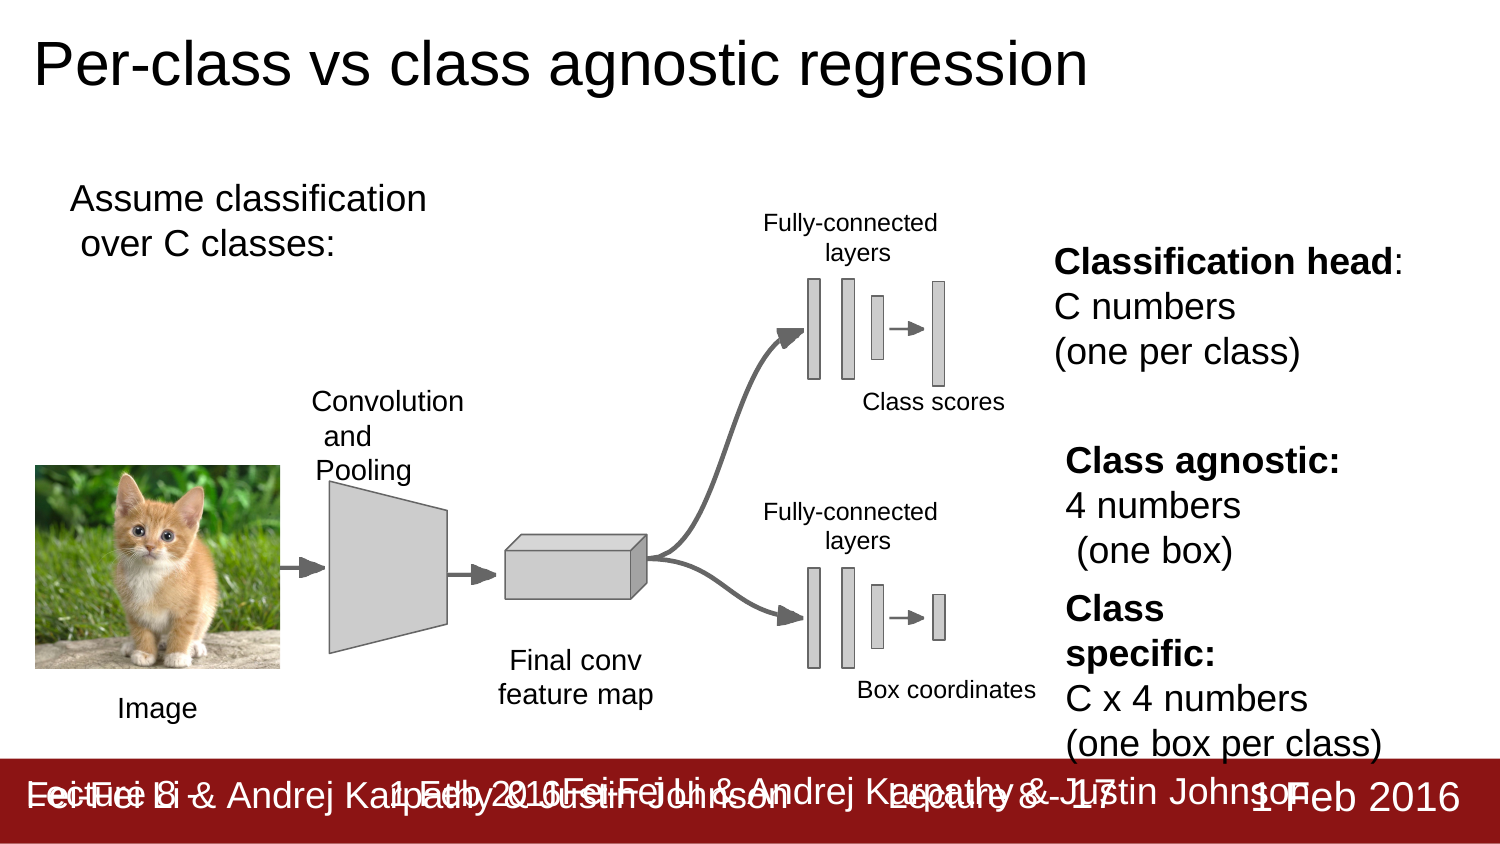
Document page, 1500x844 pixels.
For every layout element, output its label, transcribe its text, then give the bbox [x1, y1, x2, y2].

title Per-class vs class agnostic regression [31, 20, 1094, 164]
text_box Assume classification over C classes: [67, 172, 431, 264]
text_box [870, 295, 925, 361]
text_box Final conv feature map [496, 677, 656, 711]
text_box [841, 566, 856, 670]
text_box Lecture 8 - 1 Feb 2016Fei-Fei Li & Andrej Karpathy & Justin Johnson [794, 773, 885, 817]
text_box Lecture 8 - 1 Feb 2016Fei-Fei Li & Andrej Karpathy & Justin Johnson [1149, 773, 1248, 817]
text_box Image [115, 687, 201, 725]
text_box Fully-connected layers [826, 492, 942, 555]
slide_number Lecture 8 - 10 [885, 771, 1149, 844]
footer 1 Feb 2016 [1248, 771, 1463, 844]
text_box Class scores [860, 383, 1008, 415]
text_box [34, 465, 497, 670]
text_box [931, 280, 946, 388]
text_box Box coordinates [854, 671, 1038, 704]
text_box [841, 277, 856, 381]
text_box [931, 593, 947, 642]
table_header MS-COCO (2014) [496, 671, 656, 676]
text_box Fully-connected layers [761, 203, 942, 266]
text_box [870, 583, 925, 650]
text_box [644, 328, 805, 626]
text_box Convolution and Pooling [309, 379, 472, 463]
text_box Class agnostic: 4 numbers (one box) Class specific: C x 4 numbers (one box per class) [1063, 434, 1387, 765]
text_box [504, 277, 822, 670]
slide_number Fei-Fei Li & Andrej Karpathy & Justin Johnson [23, 772, 794, 844]
text_box Classification head: C numbers (one per class) [1051, 234, 1408, 372]
